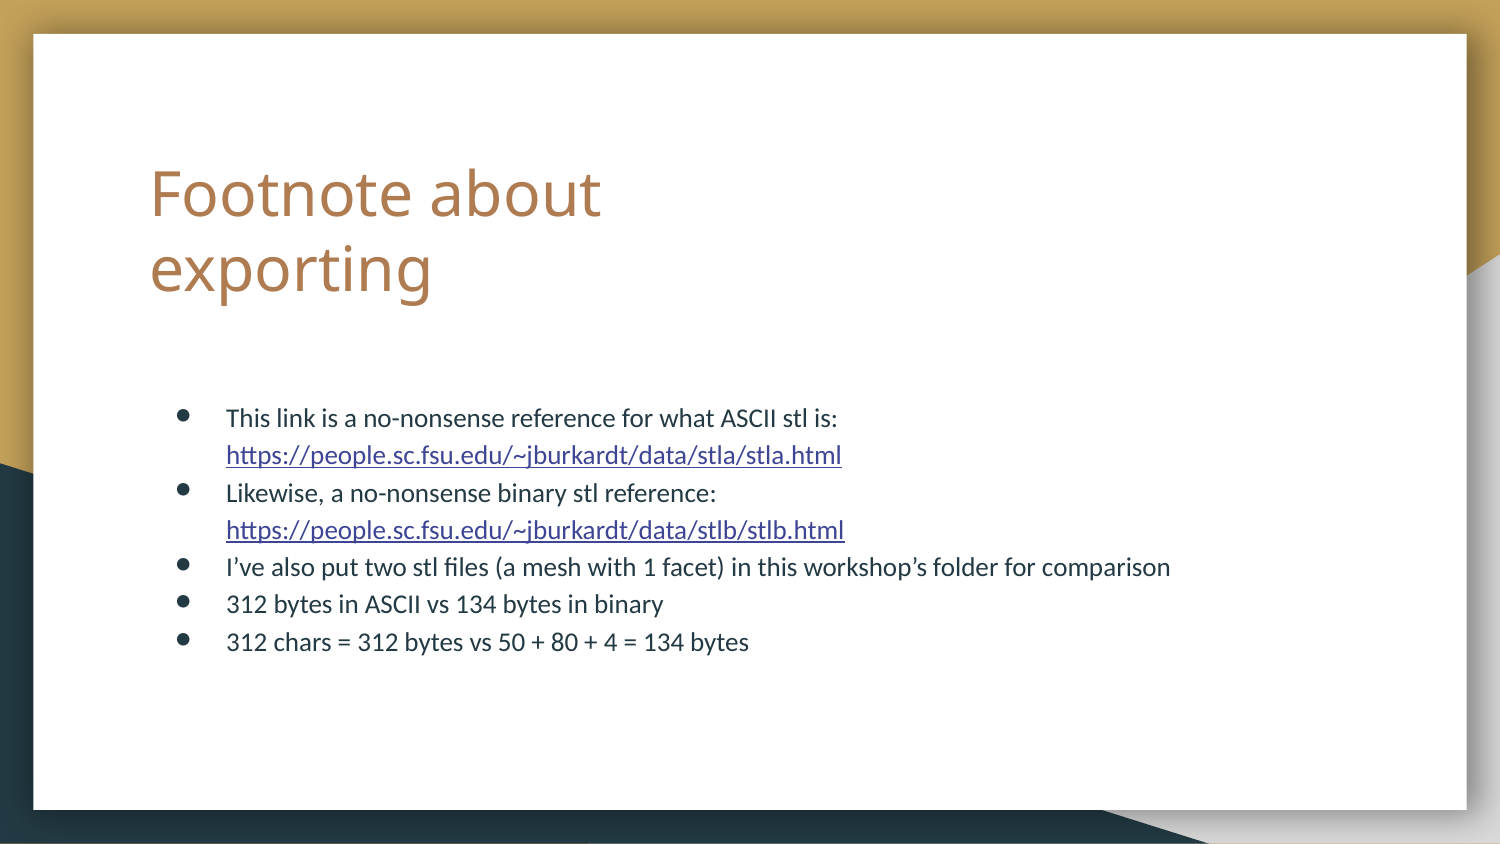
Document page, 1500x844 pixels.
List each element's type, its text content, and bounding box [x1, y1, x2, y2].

title Footnote about exporting [134, 138, 743, 366]
list This link is a no-nonsense reference for what ASCII stl is: https://people.sc.fsu.edu/~jburkardt/data/stla/stla.html Likewise, a no-nonsense binary stl reference: https://people.sc.fsu.edu/~jburkardt/data/stlb/stlb.html I’ve also put two stl files (a mesh with 1 facet) in this workshop’s folder for comparison 312 bytes in ASCII vs 134 bytes in binary 312 chars = 312 bytes vs 50 + 80 + 4 = 134 bytes [136, 380, 1355, 729]
